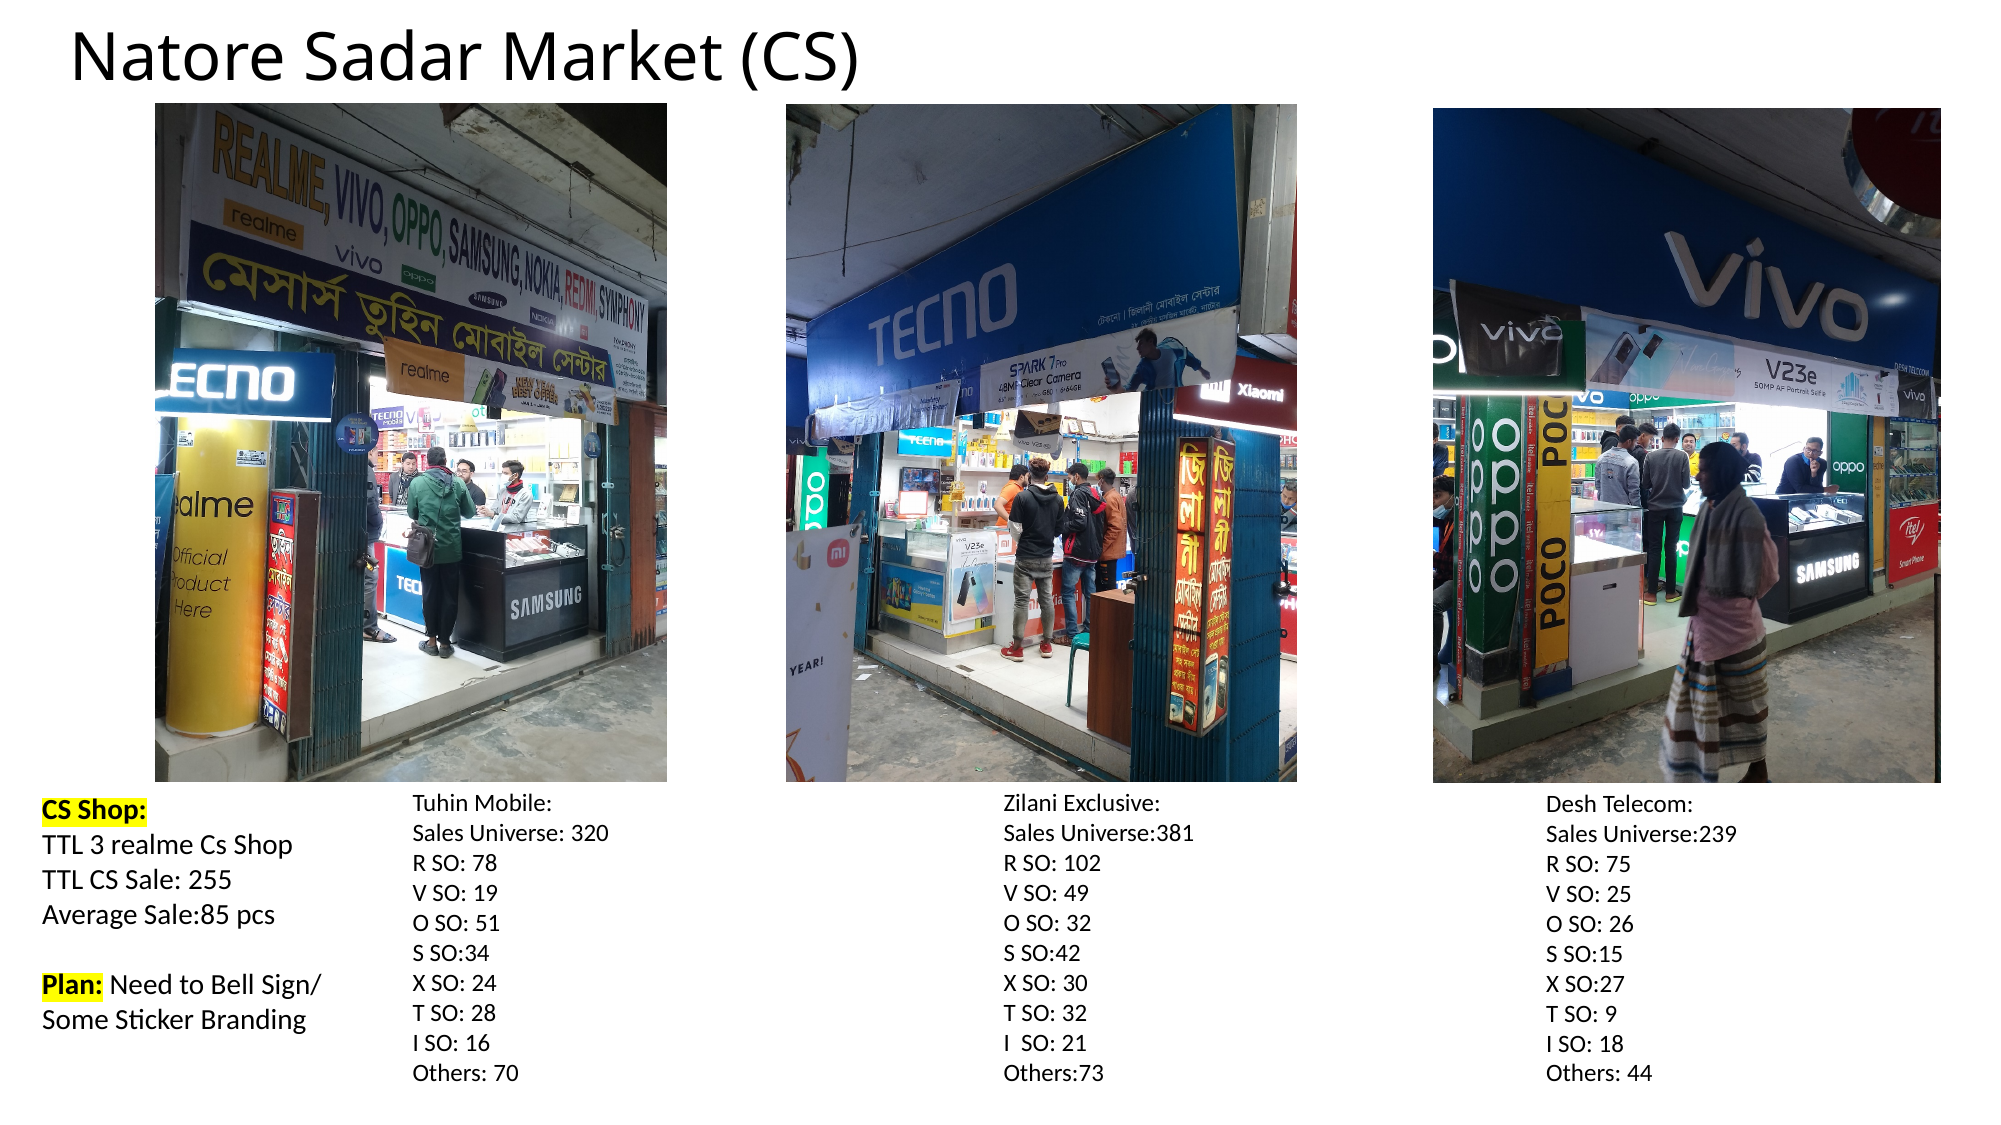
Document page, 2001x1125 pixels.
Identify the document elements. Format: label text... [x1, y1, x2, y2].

title Natore Sadar Market (CS) [54, 13, 1780, 104]
picture [1433, 108, 1941, 783]
picture [786, 104, 1297, 782]
text_box Tuhin Mobile: Sales Universe: 320 R SO: 78 V SO: 19 O SO: 51 S SO:34 X SO: 24 T SO: 28 I SO: 16 Others: 70 [397, 779, 689, 1094]
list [155, 103, 667, 782]
text_box CS Shop: TTL 3 realme Cs Shop TTL CS Sale: 255 Average Sale:85 pcs Plan: Need to Bell Sign/ Some Sticker Branding [27, 783, 375, 1043]
text_box Desh Telecom: Sales Universe:239 R SO: 75 V SO: 25 O SO: 26 S SO:15 X SO:27 T SO: 9 I SO: 18 Others: 44 [1531, 783, 1823, 1095]
text_box Zilani Exclusive: Sales Universe:381 R SO: 102 V SO: 49 O SO: 32 S SO:42 X SO: 30 T SO: 32 I SO: 21 Others:73 [988, 782, 1280, 1094]
